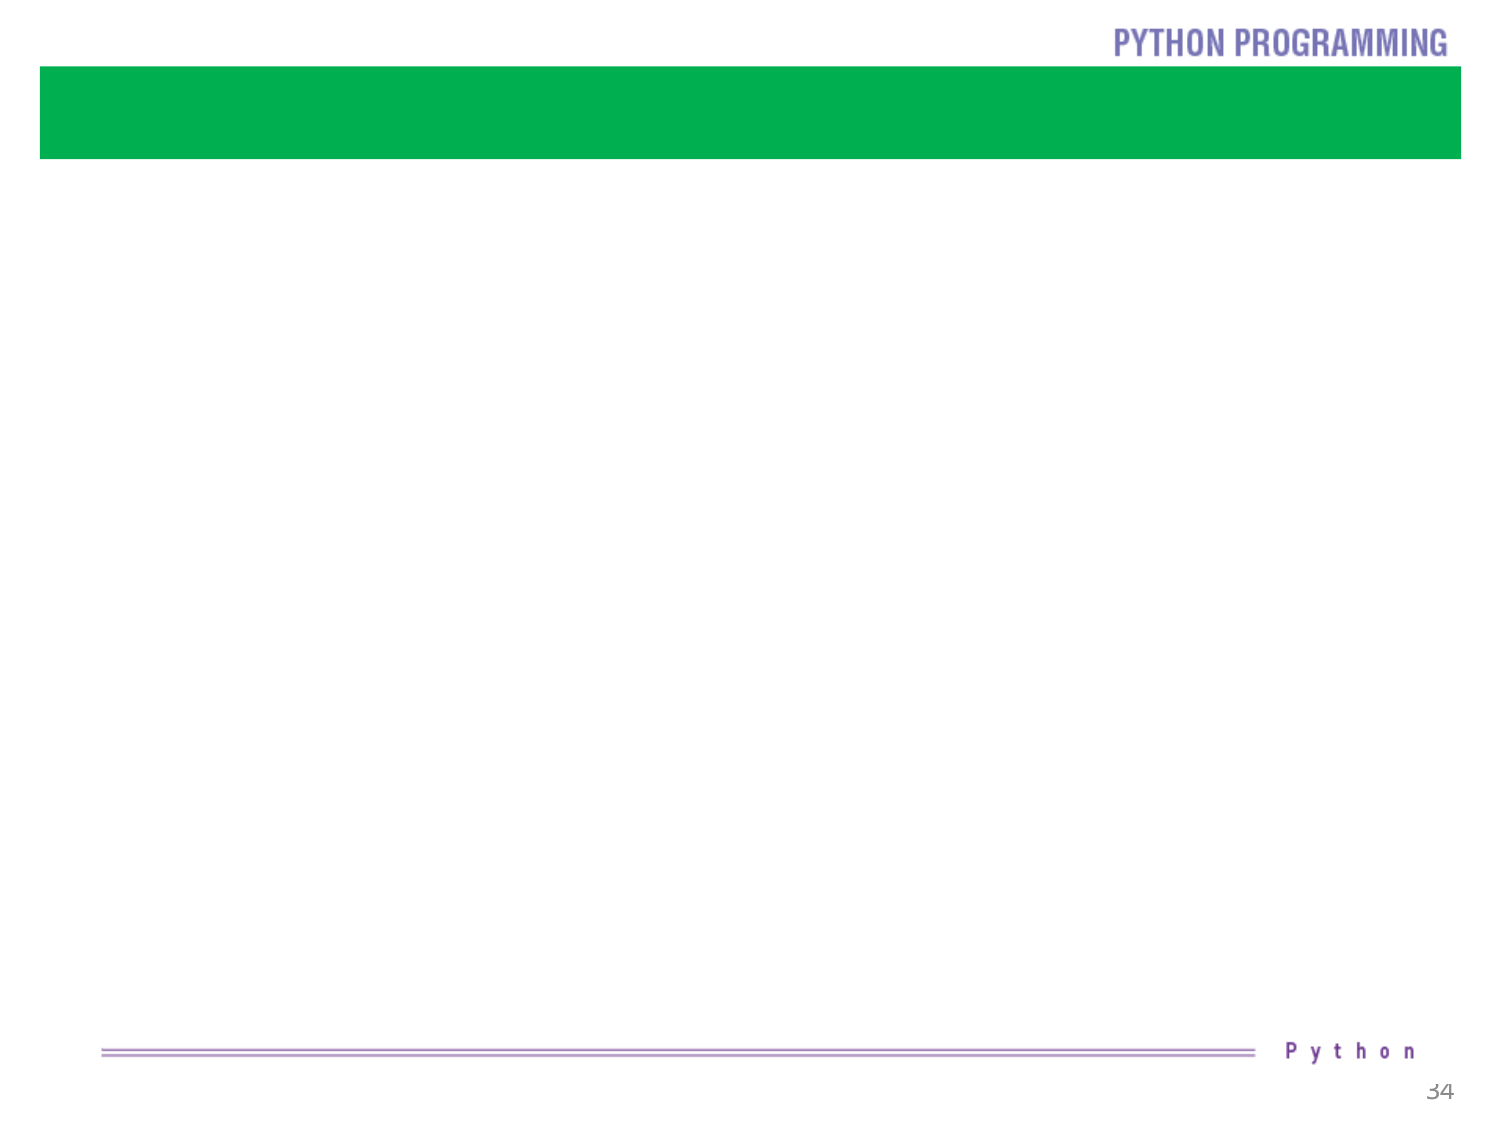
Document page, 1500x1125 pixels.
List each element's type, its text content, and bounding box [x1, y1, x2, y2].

picture [1106, 13, 1462, 66]
slide_number 34 [1119, 1071, 1470, 1112]
picture [18, 1020, 1483, 1084]
